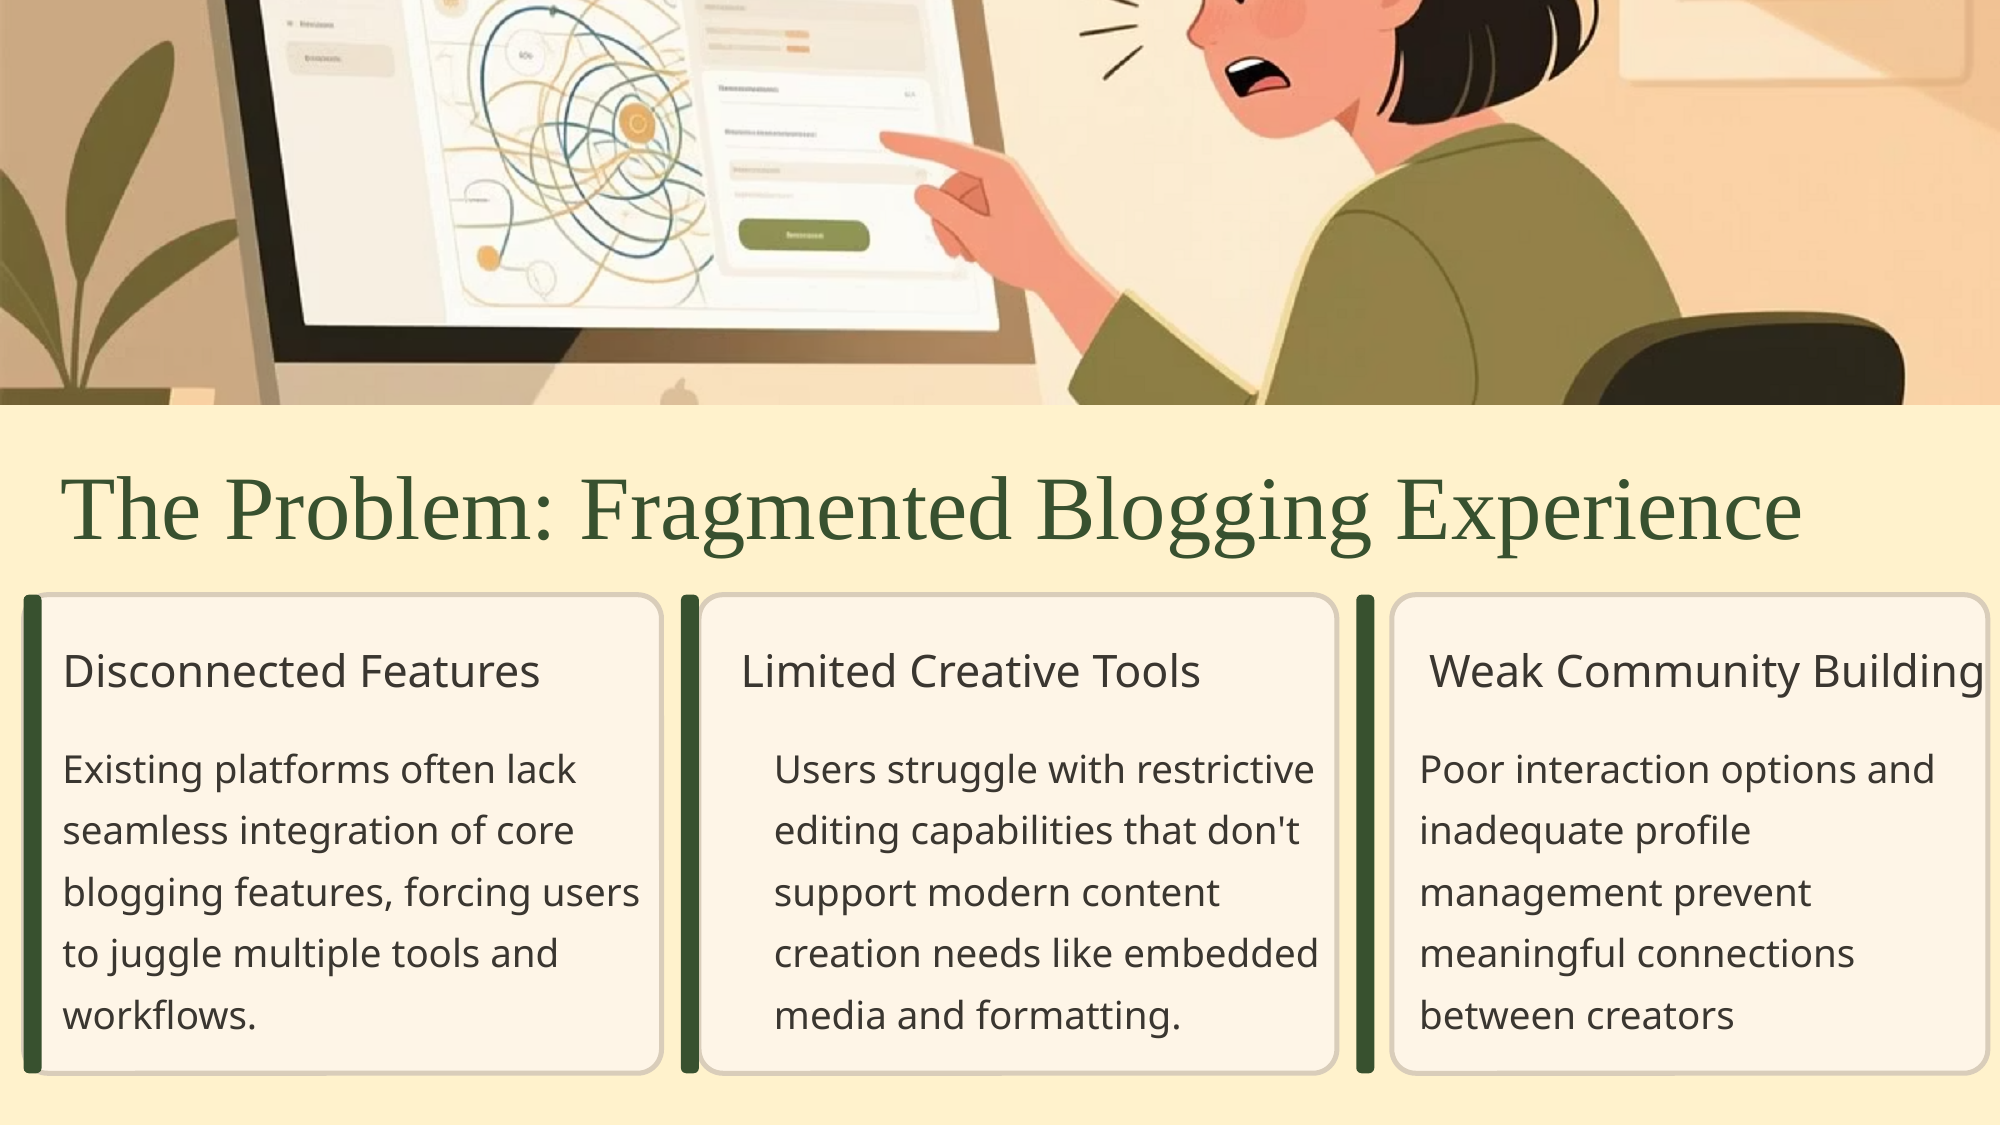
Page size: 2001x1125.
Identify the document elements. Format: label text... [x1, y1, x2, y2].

text_box Disconnected Features [62, 640, 550, 698]
text_box Poor interaction options and inadequate profile management prevent meaningful connections between creators [1419, 729, 2000, 1125]
text_box [1356, 594, 1375, 1074]
text_box [699, 594, 1337, 1074]
text_box Limited Creative Tools [740, 640, 1220, 698]
text_box Users struggle with restrictive editing capabilities that don't support modern content creation needs like embedded media and formatting. [774, 729, 1355, 1040]
text_box [40, 594, 662, 1074]
text_box [23, 594, 42, 1074]
text_box Existing platforms often lack seamless integration of core blogging features, forcing users to juggle multiple tools and workflows. [62, 729, 644, 1040]
text_box Weak Community Building [1429, 640, 1995, 698]
text_box [1391, 594, 1988, 1074]
text_box [680, 594, 699, 1074]
picture [0, 0, 2000, 405]
text_box The Problem: Fragmented Blogging Experience [46, 436, 1954, 565]
